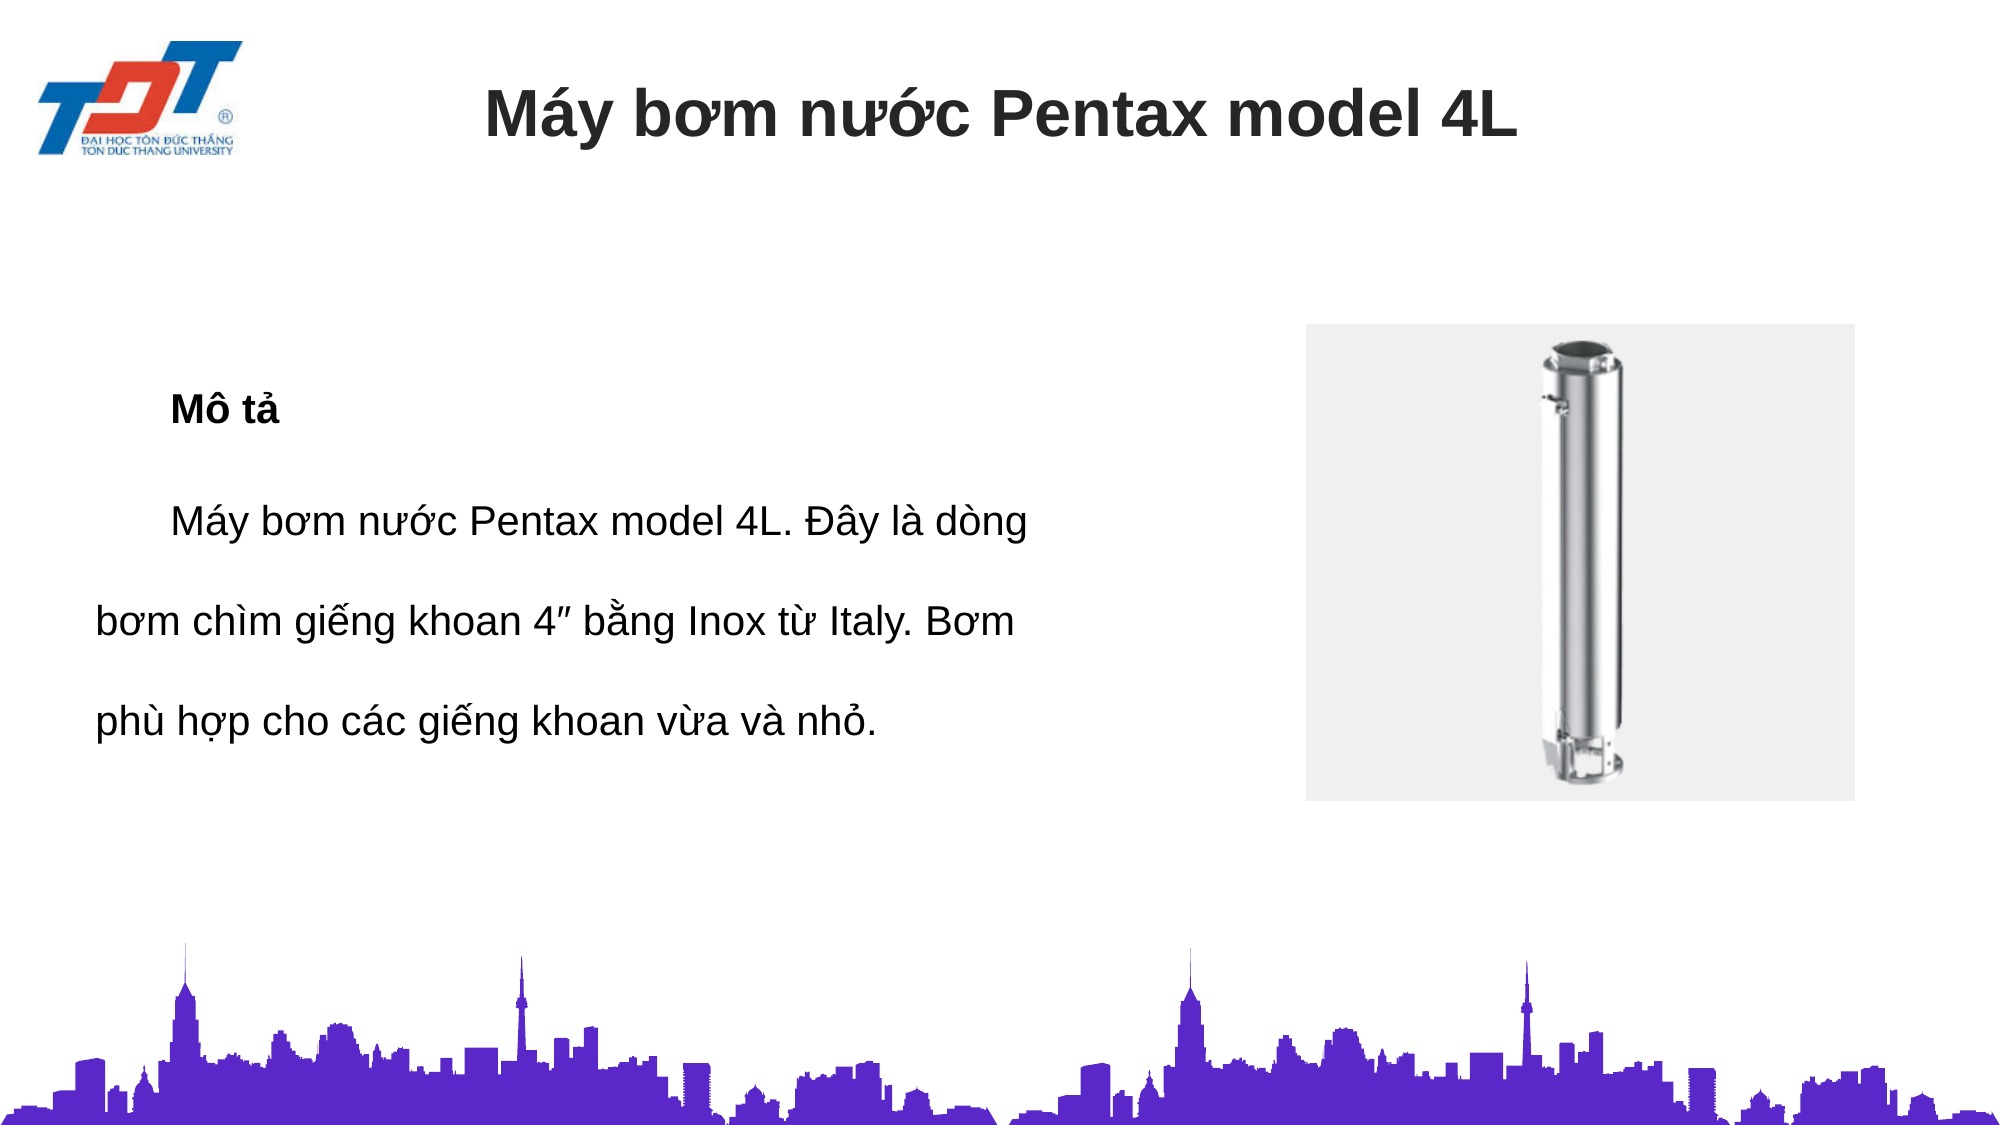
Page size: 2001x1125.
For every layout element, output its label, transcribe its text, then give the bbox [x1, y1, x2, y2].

list Máy bơm nước Pentax model 4L [53, 55, 1952, 175]
picture [38, 41, 243, 155]
picture [1306, 324, 1855, 801]
text_box Mô tả Máy bơm nước Pentax model 4L. Đây là dòng bơm chìm giếng khoan 4″ bằng Inox từ Italy. Bơm phù hợp cho các giếng khoan vừa và nhỏ. [80, 324, 1047, 752]
